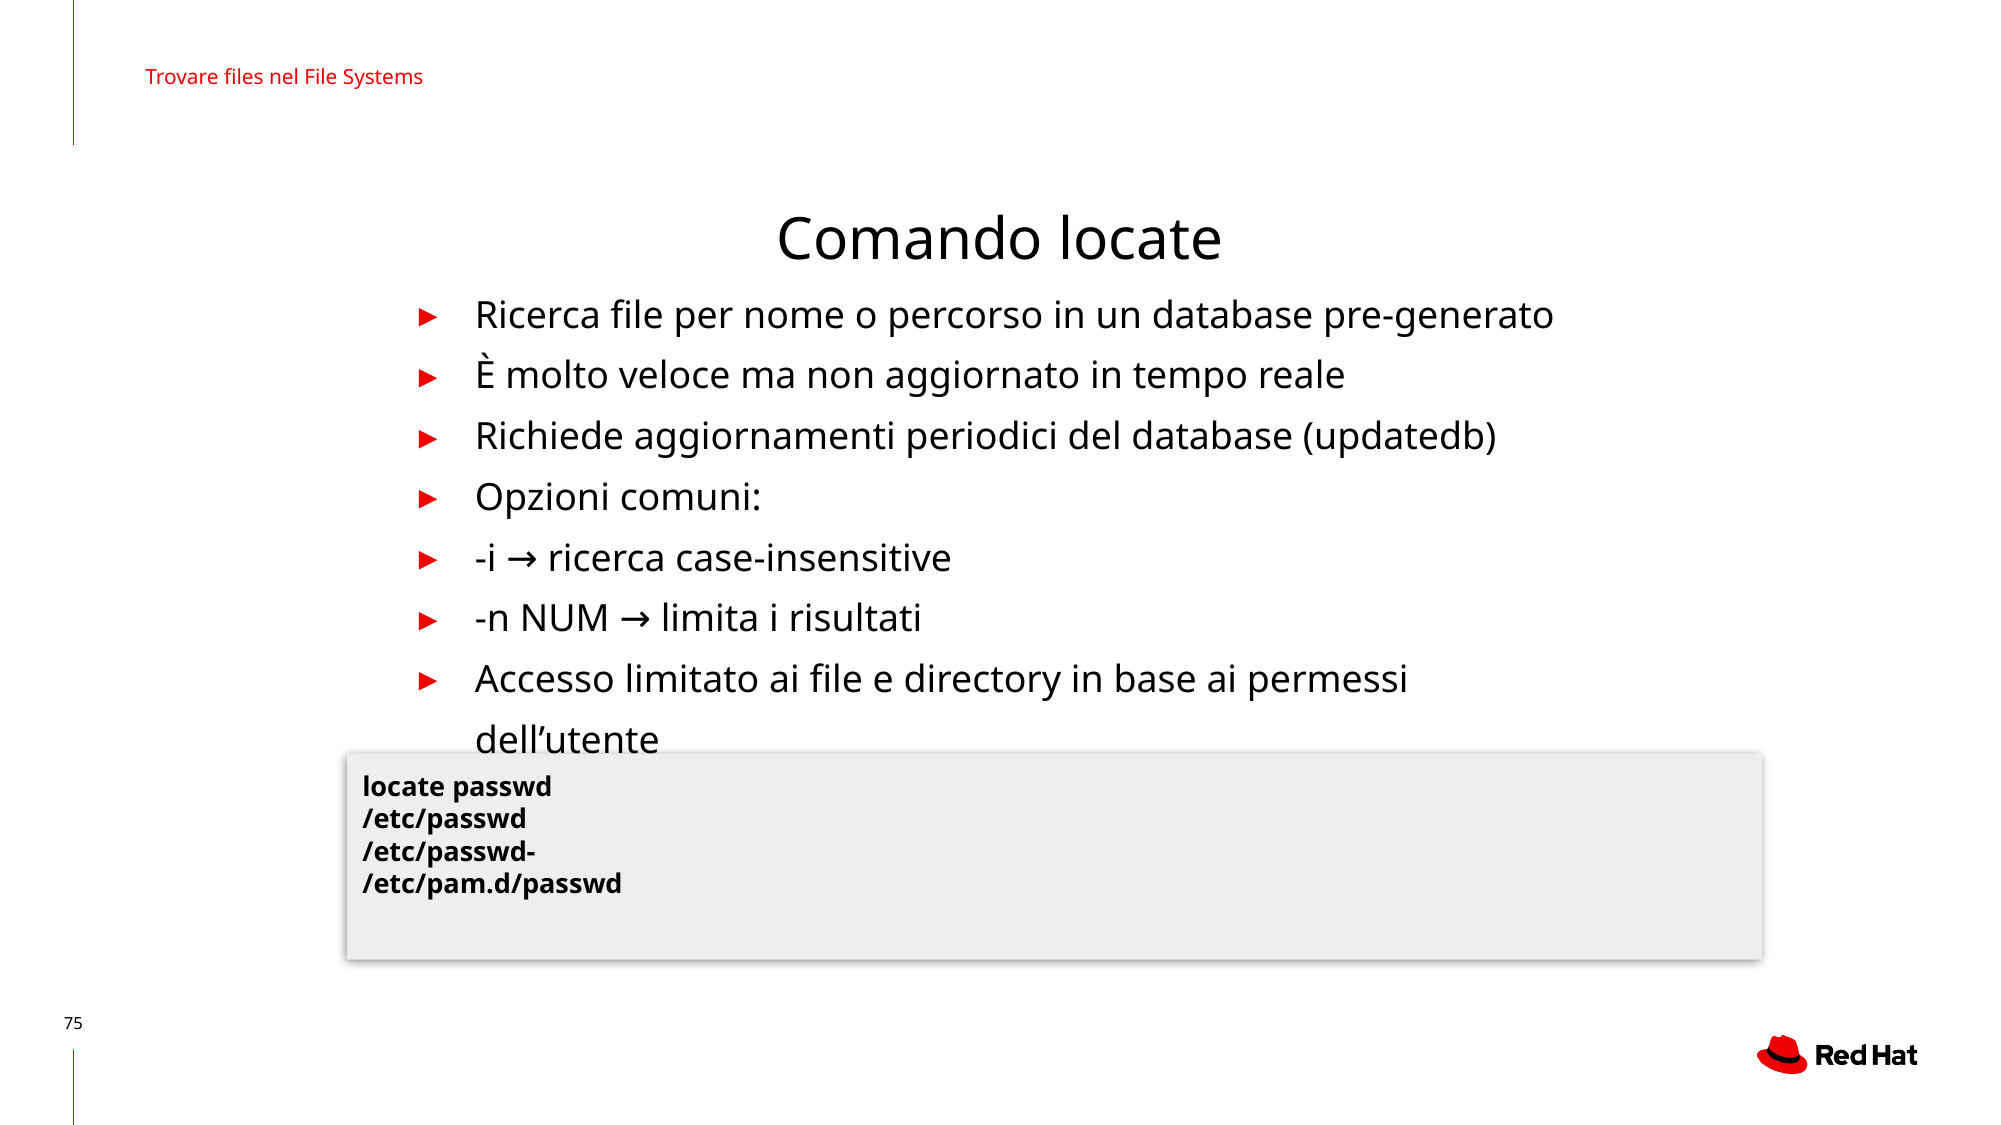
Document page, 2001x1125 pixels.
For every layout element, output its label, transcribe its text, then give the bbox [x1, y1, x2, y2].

slide_number ‹#› [13, 1012, 134, 1036]
subtitle Trovare files nel File Systems [73, 9, 919, 143]
list Ricerca file per nome o percorso in un database pre-generato È molto veloce ma non aggiornato in tempo reale Richiede aggiornamenti periodici del database (updatedb) Opzioni comuni: -i → ricerca case-insensitive -n NUM → limita i risultati Accesso limitato ai file e directory in base ai permessi dell’utente [399, 275, 1600, 684]
title Comando locate [145, 180, 1855, 272]
picture [1757, 1035, 1918, 1074]
text_box locate passwd /etc/passwd /etc/passwd- /etc/pam.d/passwd [347, 753, 1763, 960]
